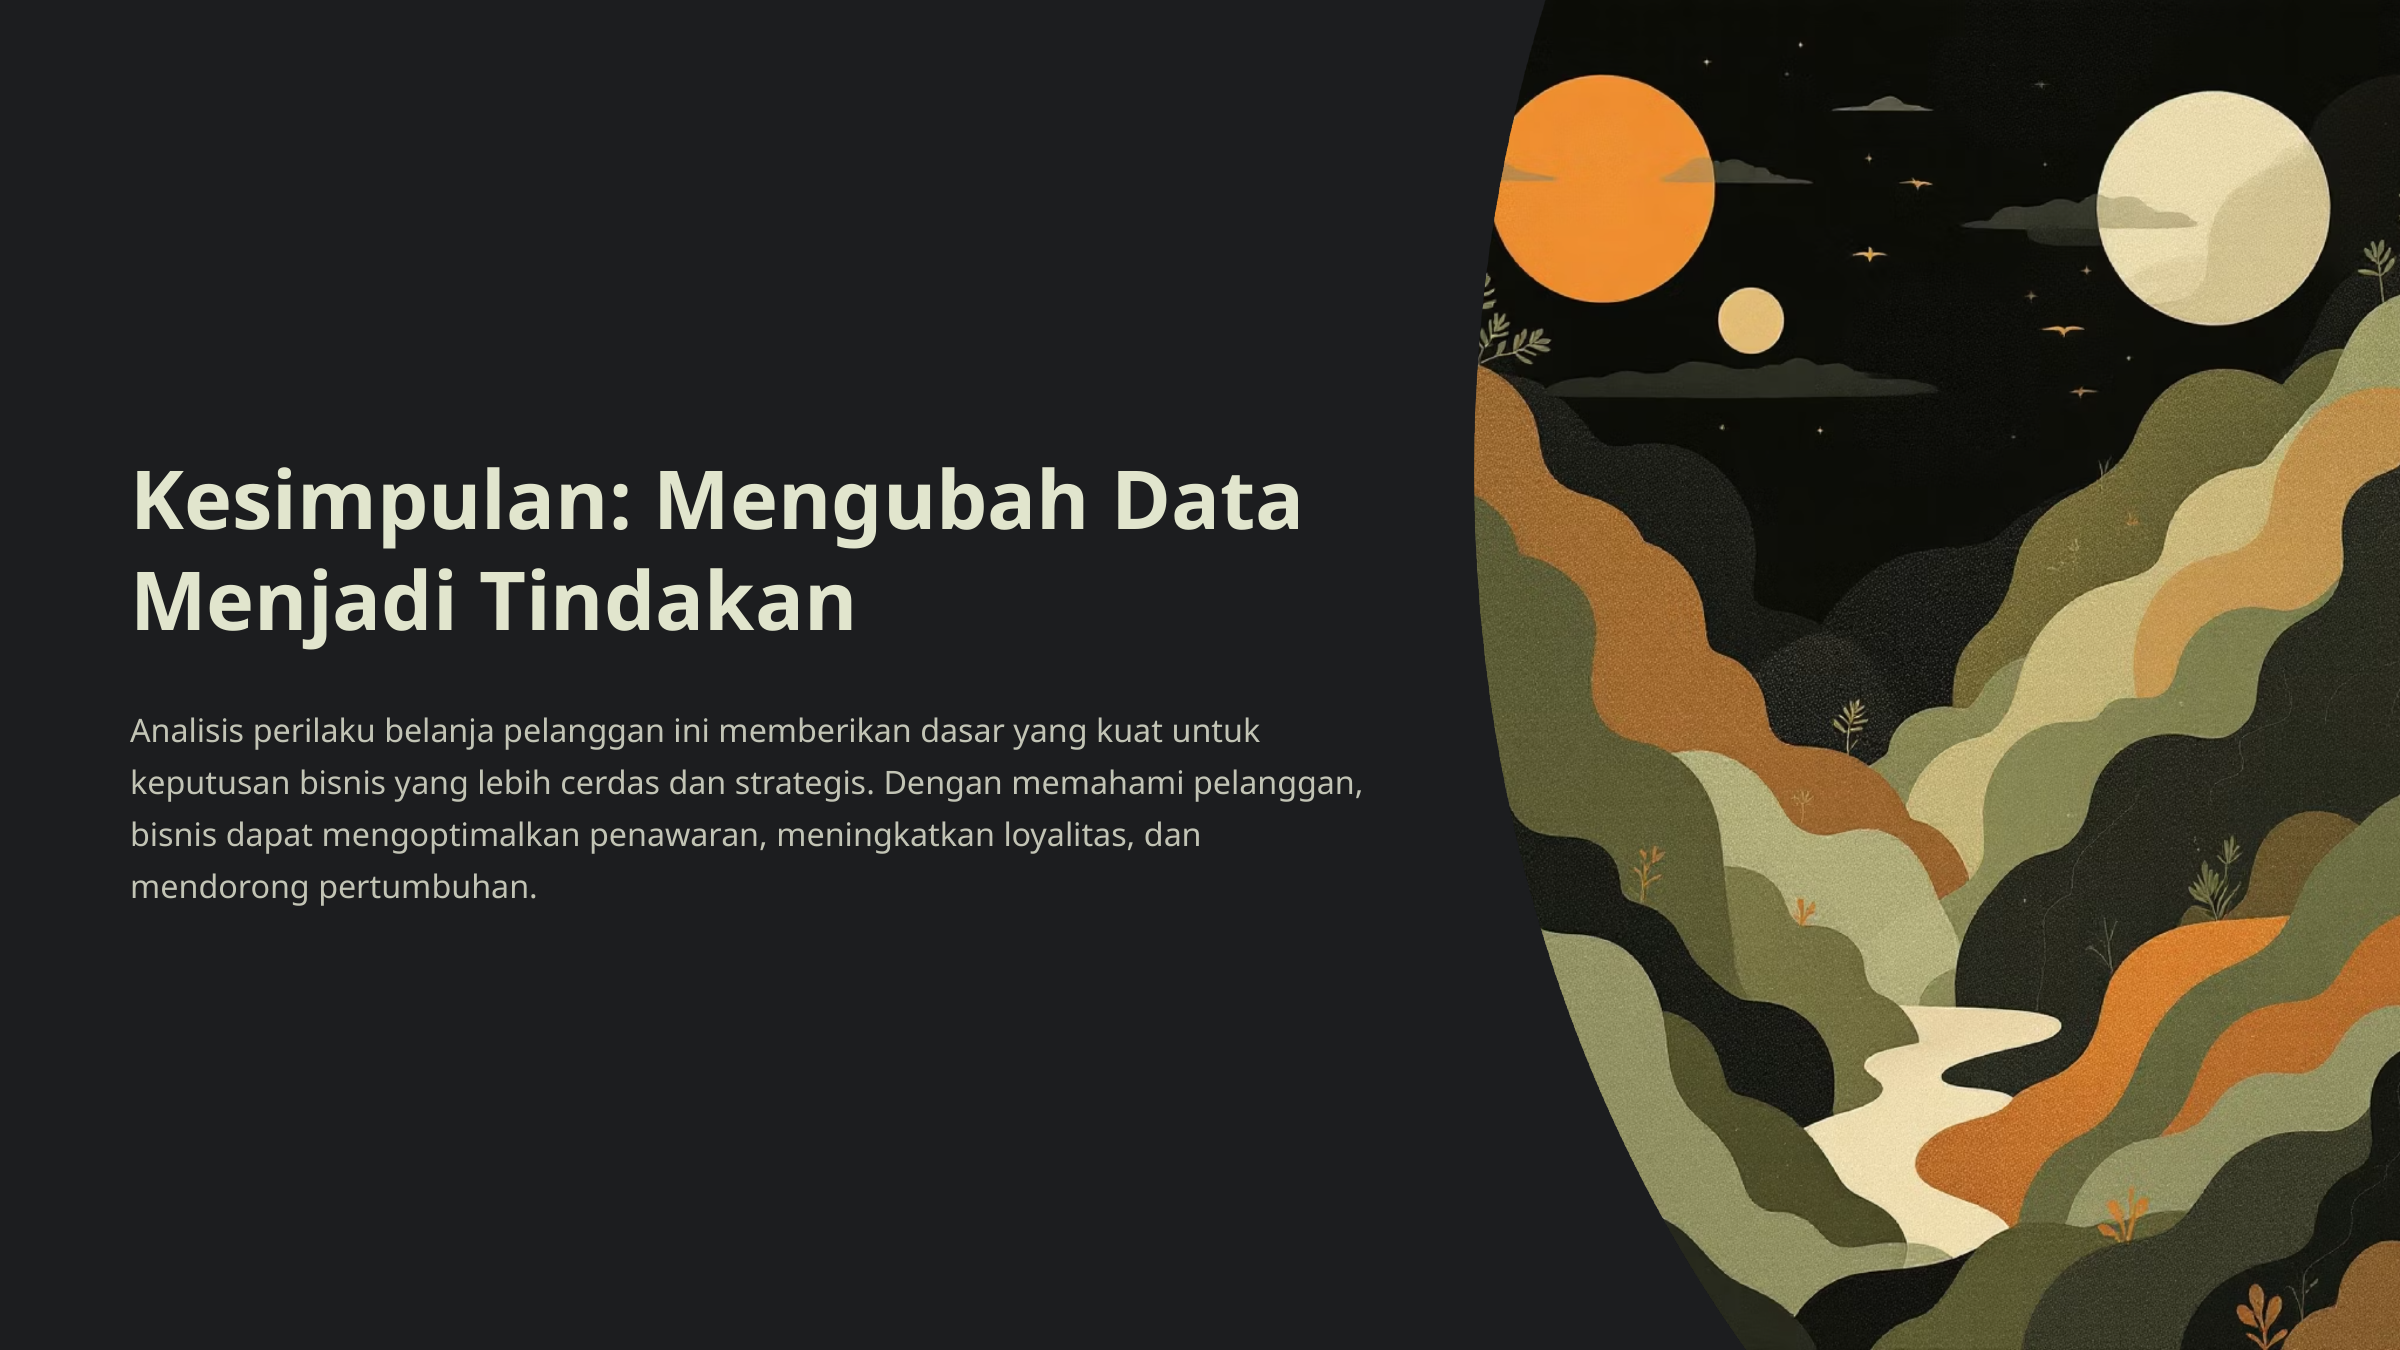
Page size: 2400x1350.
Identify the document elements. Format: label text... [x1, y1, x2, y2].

picture [1454, 0, 2400, 1350]
text_box Analisis perilaku belanja pelanggan ini memberikan dasar yang kuat untuk keputusan bisnis yang lebih cerdas dan strategis. Dengan memahami pelanggan, bisnis dapat mengoptimalkan penawaran, meningkatkan loyalitas, dan mendorong pertumbuhan. [130, 696, 1370, 906]
text_box Kesimpulan: Mengubah Data Menjadi Tindakan [130, 444, 1370, 649]
